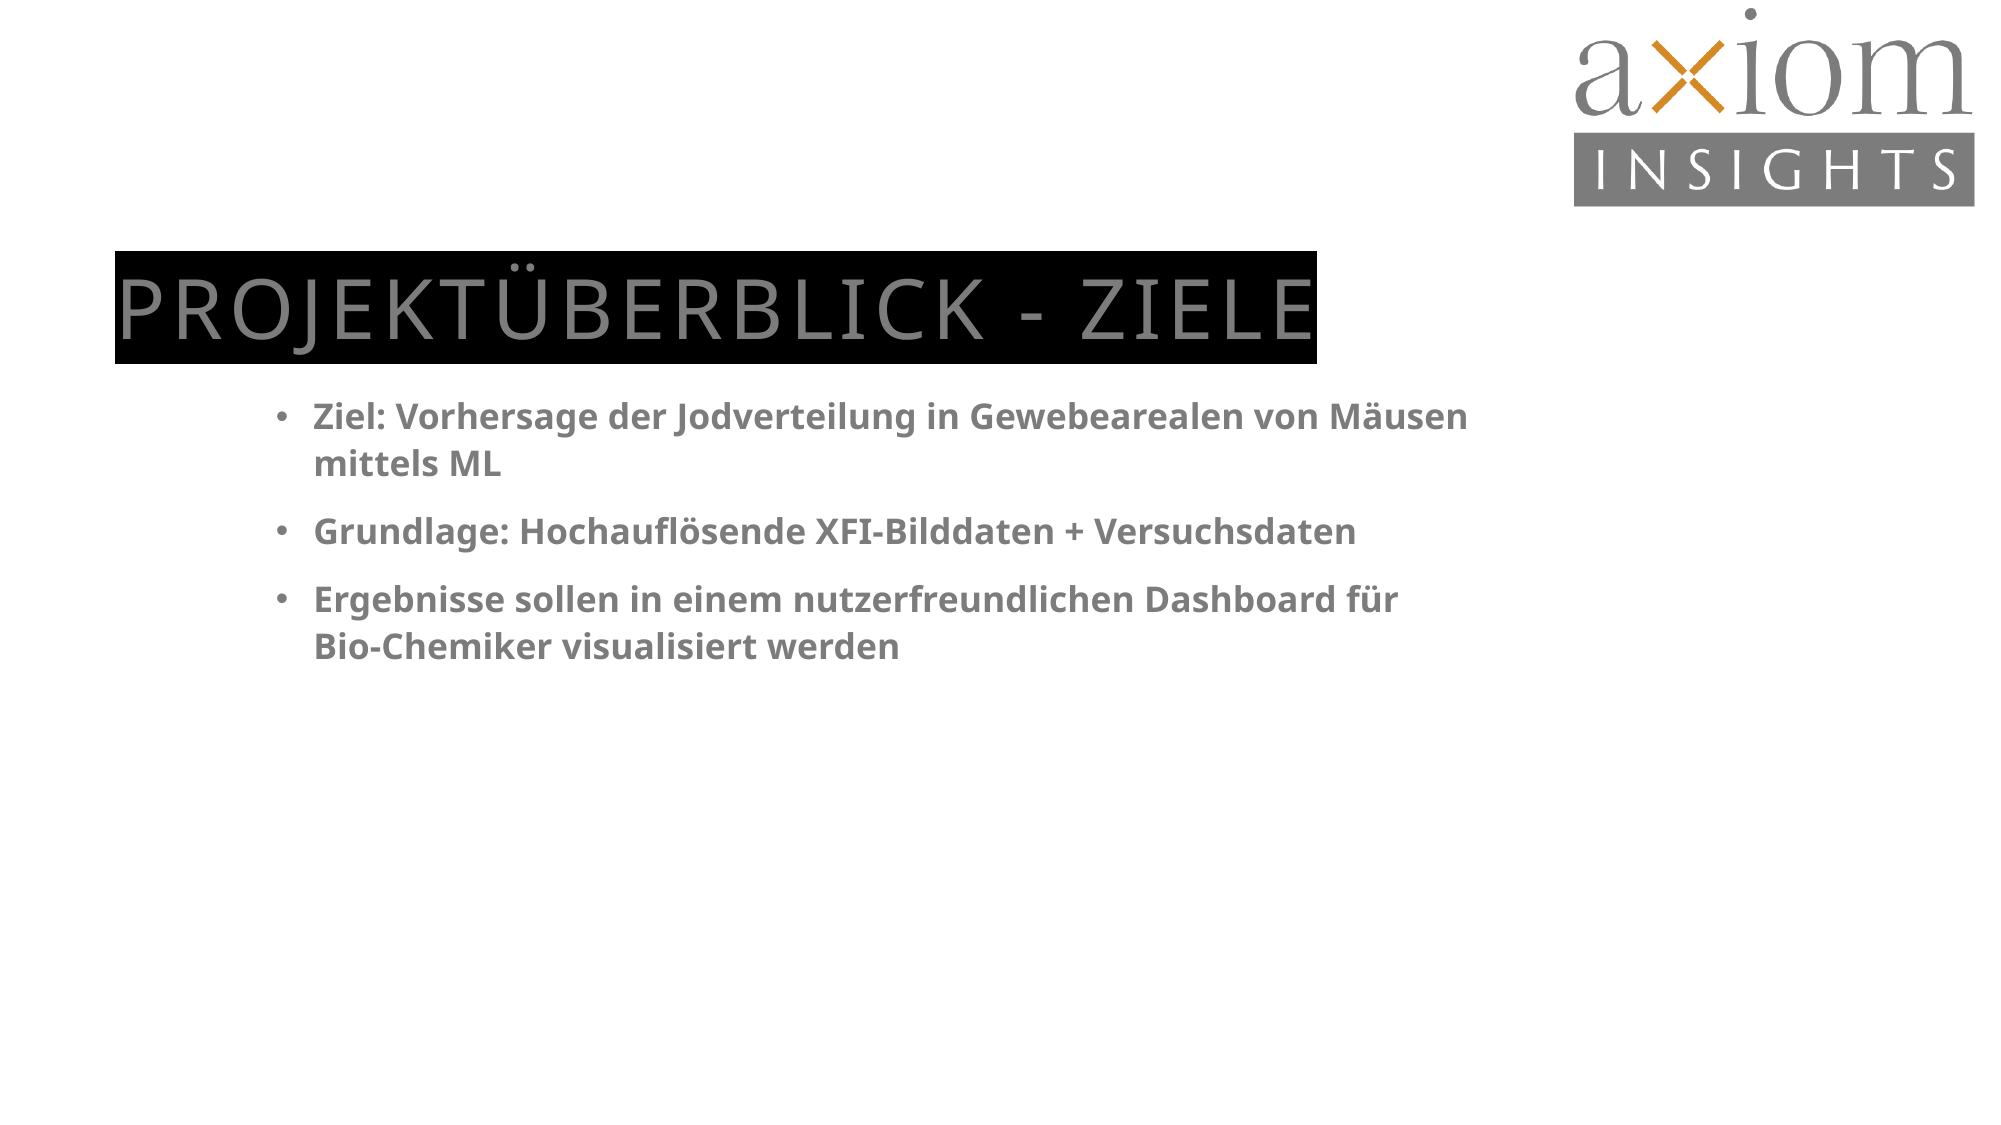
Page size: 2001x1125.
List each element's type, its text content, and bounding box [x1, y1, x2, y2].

list Ziel: Vorhersage der Jodverteilung in Gewebearealen von Mäusen mittels ML Grundlage: Hochauflösende XFI-Bilddaten + Versuchsdaten Ergebnisse sollen in einem nutzerfreundlichen Dashboard für Bio-Chemiker visualisiert werden [260, 382, 1490, 989]
title Projektüberblick - Ziele [100, 108, 1490, 364]
picture [1545, 0, 2000, 224]
